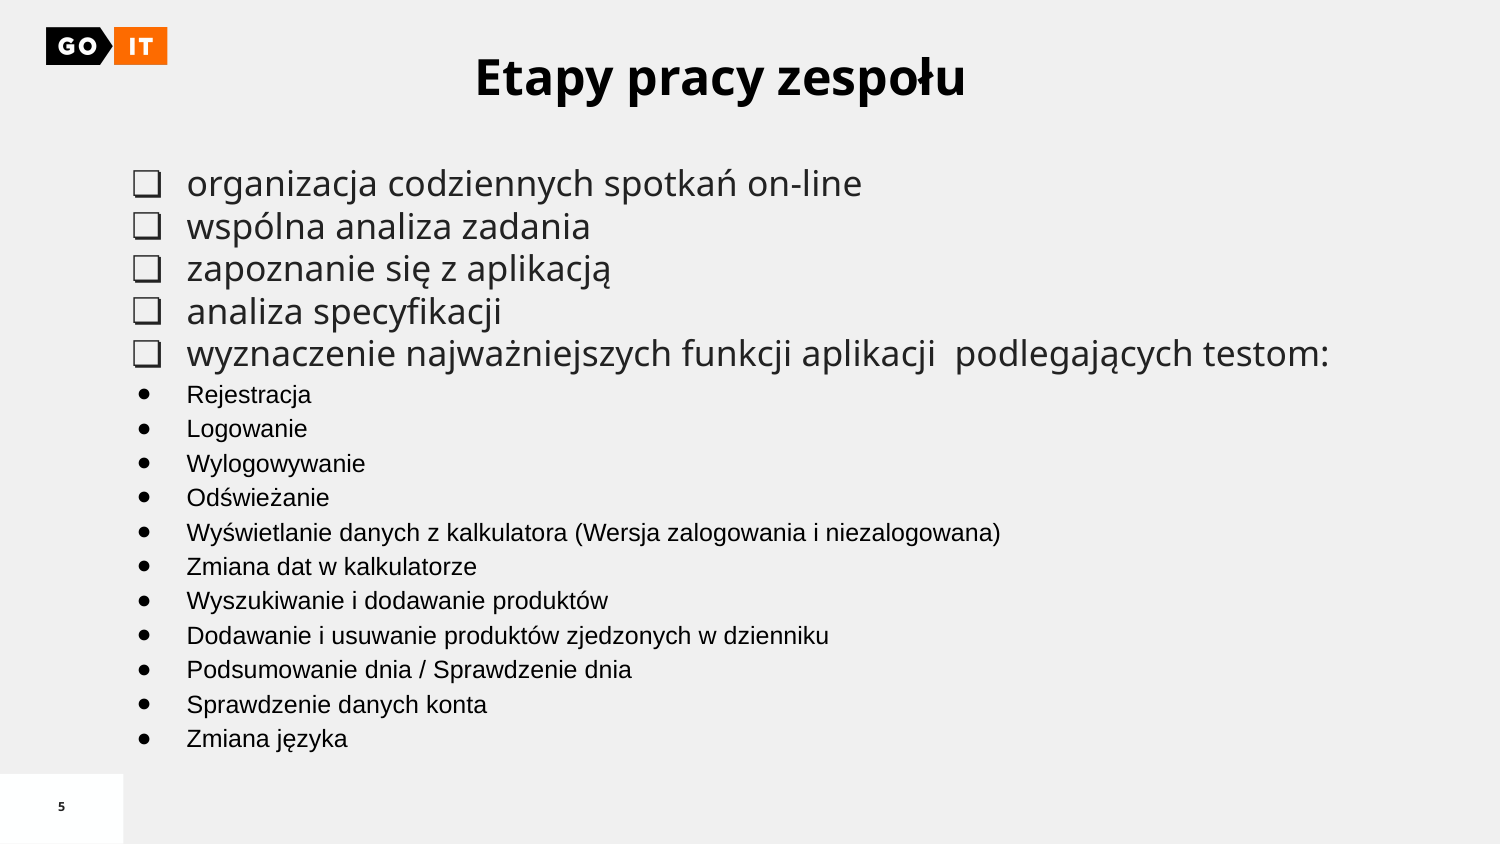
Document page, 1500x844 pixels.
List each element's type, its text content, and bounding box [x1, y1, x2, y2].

text_box Etapy pracy zespołu [459, 30, 993, 121]
picture [46, 27, 168, 65]
text_box organizacja codziennych spotkań on-line wspólna analiza zadania zapoznanie się z aplikacją analiza specyfikacji wyznaczenie najważniejszych funkcji aplikacji podlegających testom: Rejestracja Logowanie Wylogowywanie Odświeżanie Wyświetlanie danych z kalkulatora (Wersja zalogowania i niezalogowana) Zmiana dat w kalkulatorze Wyszukiwanie i dodawanie produktów Dodawanie i usuwanie produktów zjedzonych w dzienniku Podsumowanie dnia / Sprawdzenie dnia Sprawdzenie danych konta Zmiana języka [96, 146, 1392, 818]
